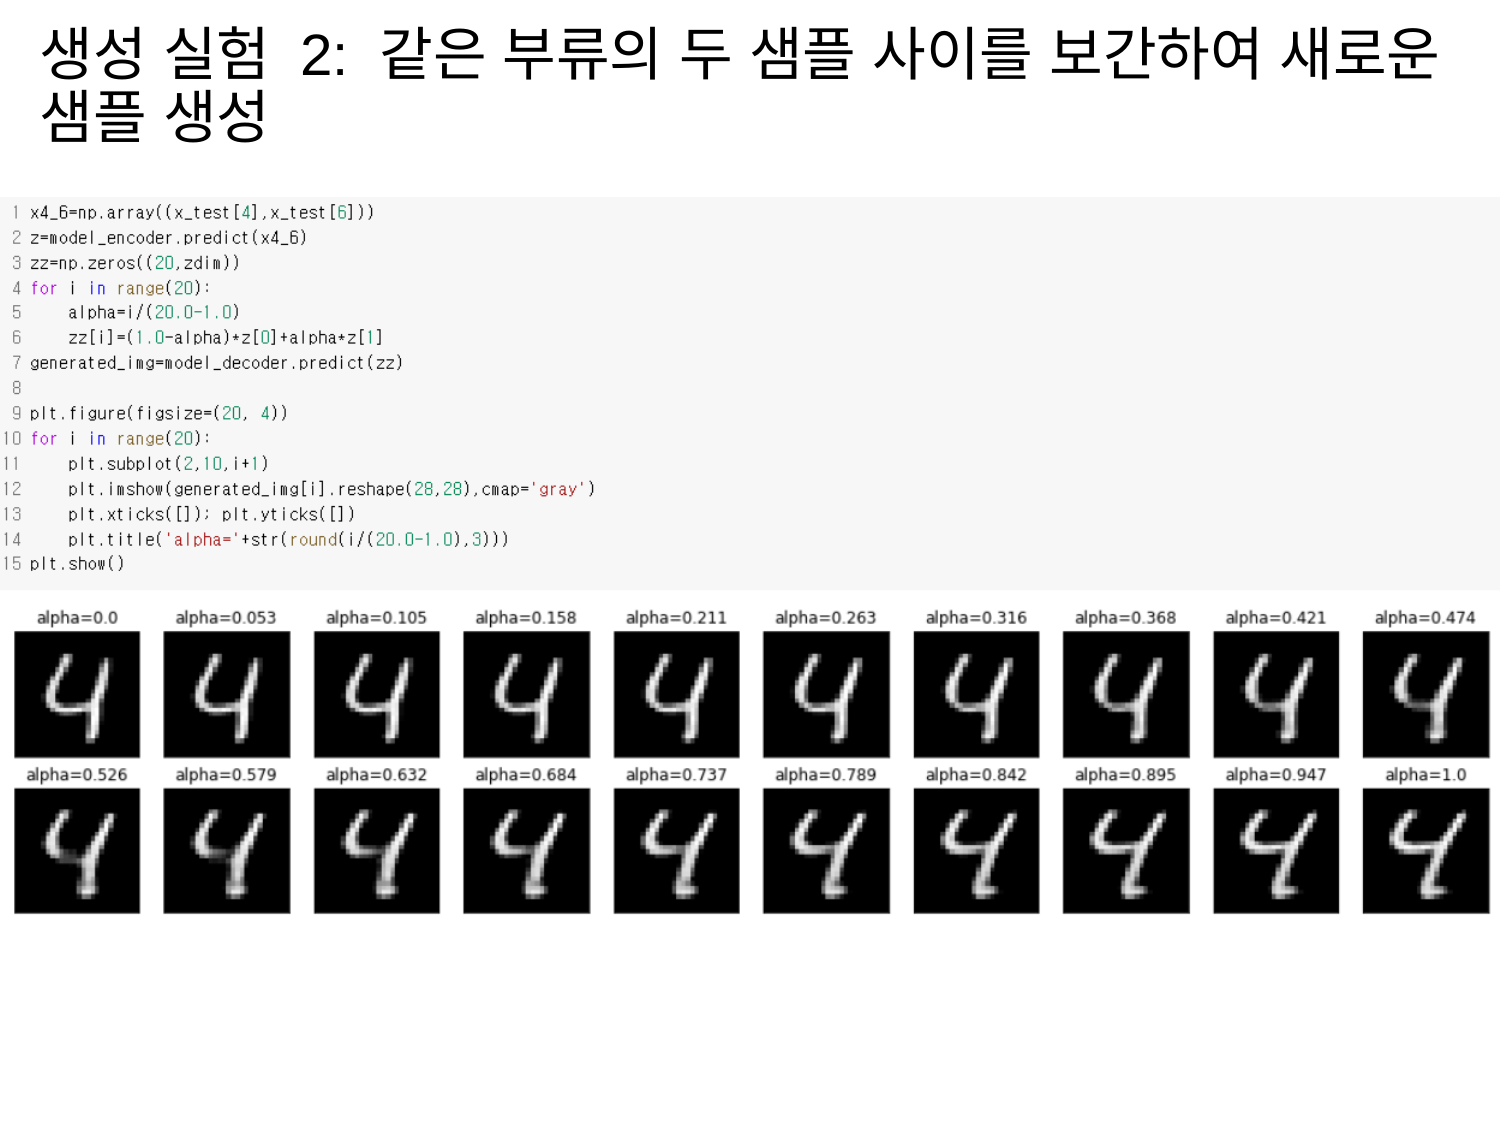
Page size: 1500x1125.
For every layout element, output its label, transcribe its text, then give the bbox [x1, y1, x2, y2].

picture [0, 197, 1500, 927]
title 생성 실험 2: 같은 부류의 두 샘플 사이를 보간하여 새로운 샘플 생성 [24, 17, 1477, 159]
